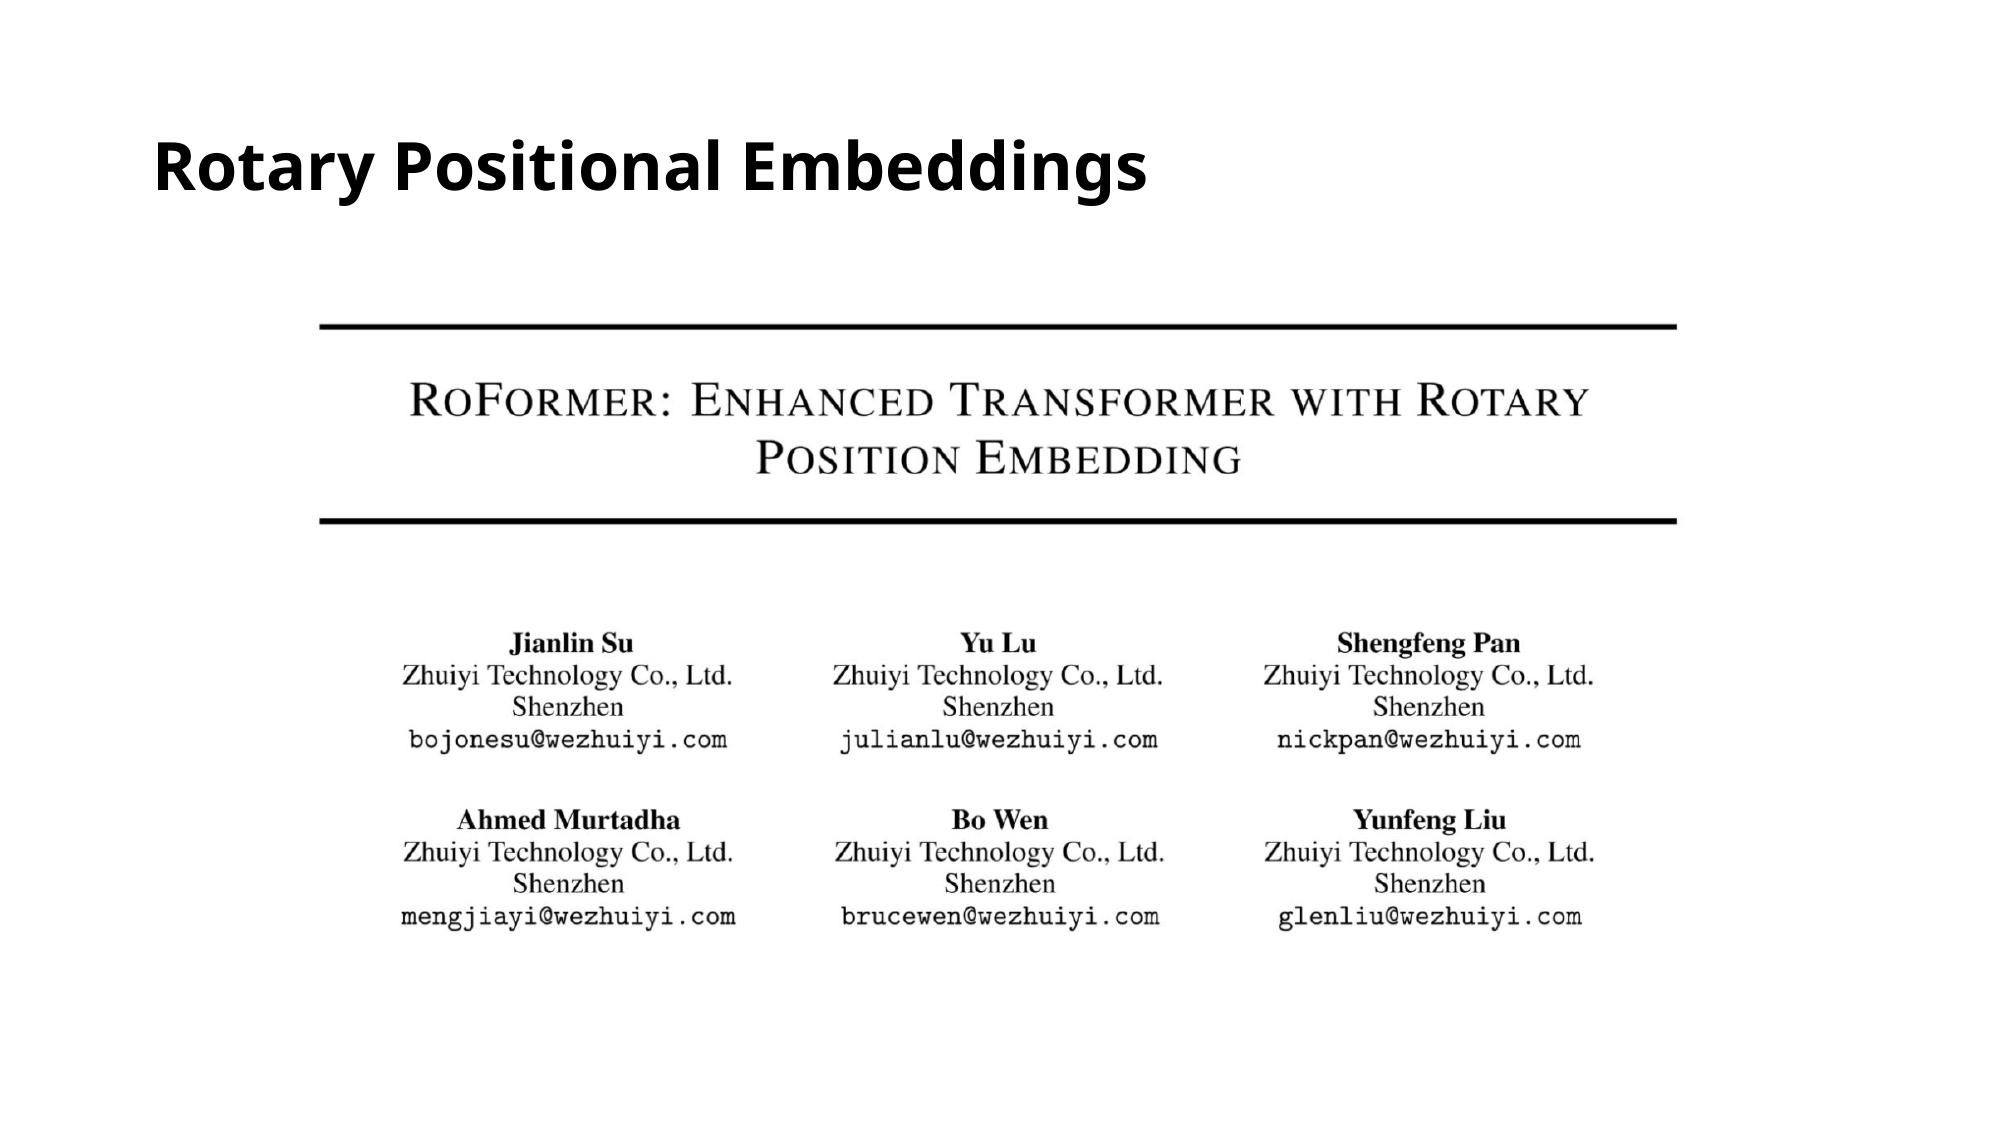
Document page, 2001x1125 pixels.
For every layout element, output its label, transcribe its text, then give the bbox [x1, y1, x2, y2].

title Rotary Positional Embeddings [137, 59, 1863, 278]
picture [294, 311, 1706, 946]
